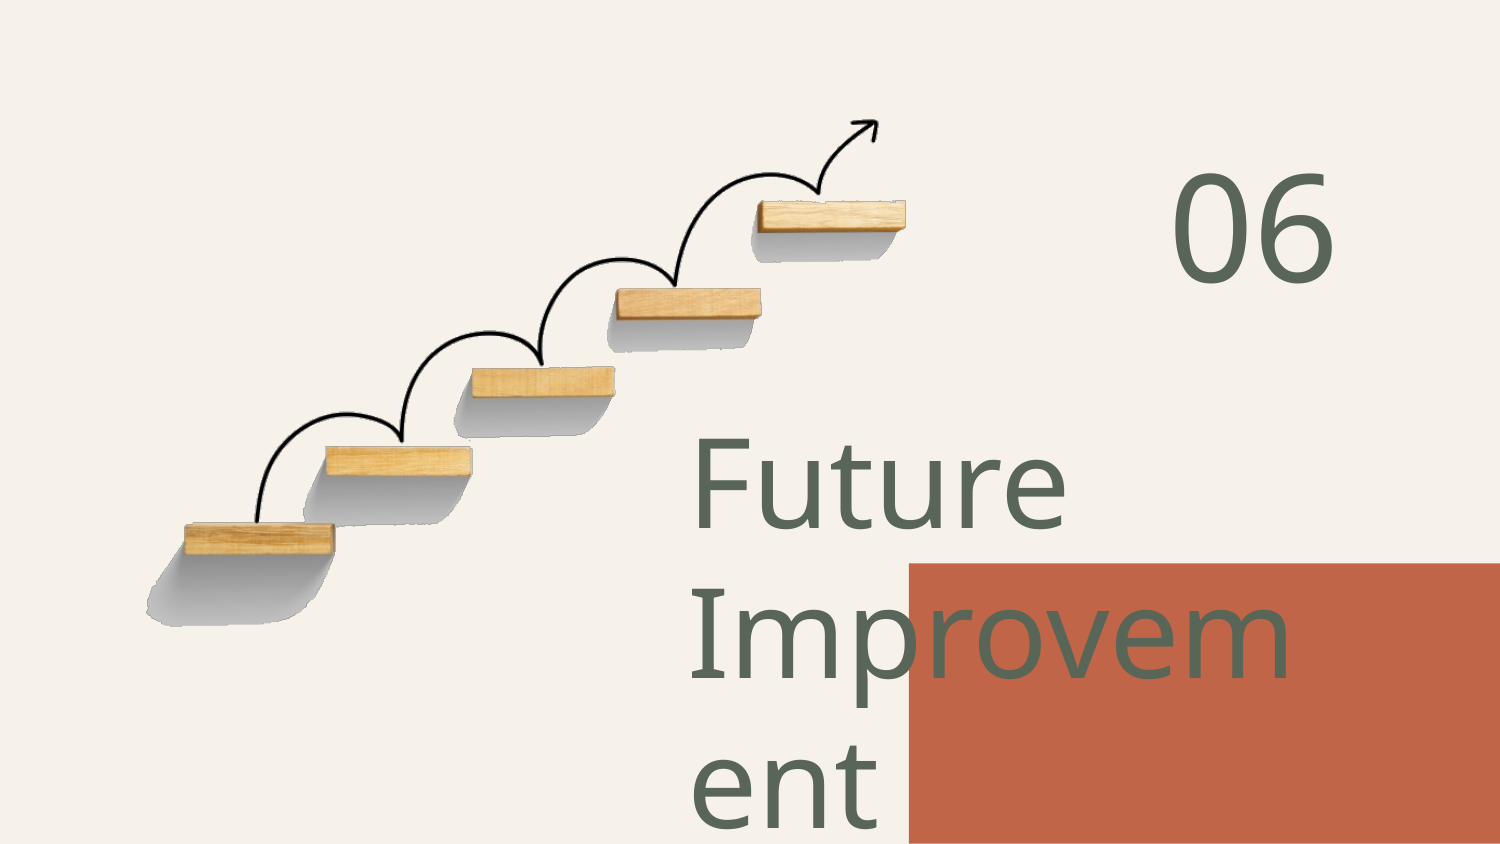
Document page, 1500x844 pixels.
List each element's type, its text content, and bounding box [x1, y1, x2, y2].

text_box [908, 563, 1500, 844]
title Future Improvement [1110, 583, 1362, 674]
picture [24, 24, 1107, 674]
title 06 [1110, 117, 1355, 328]
